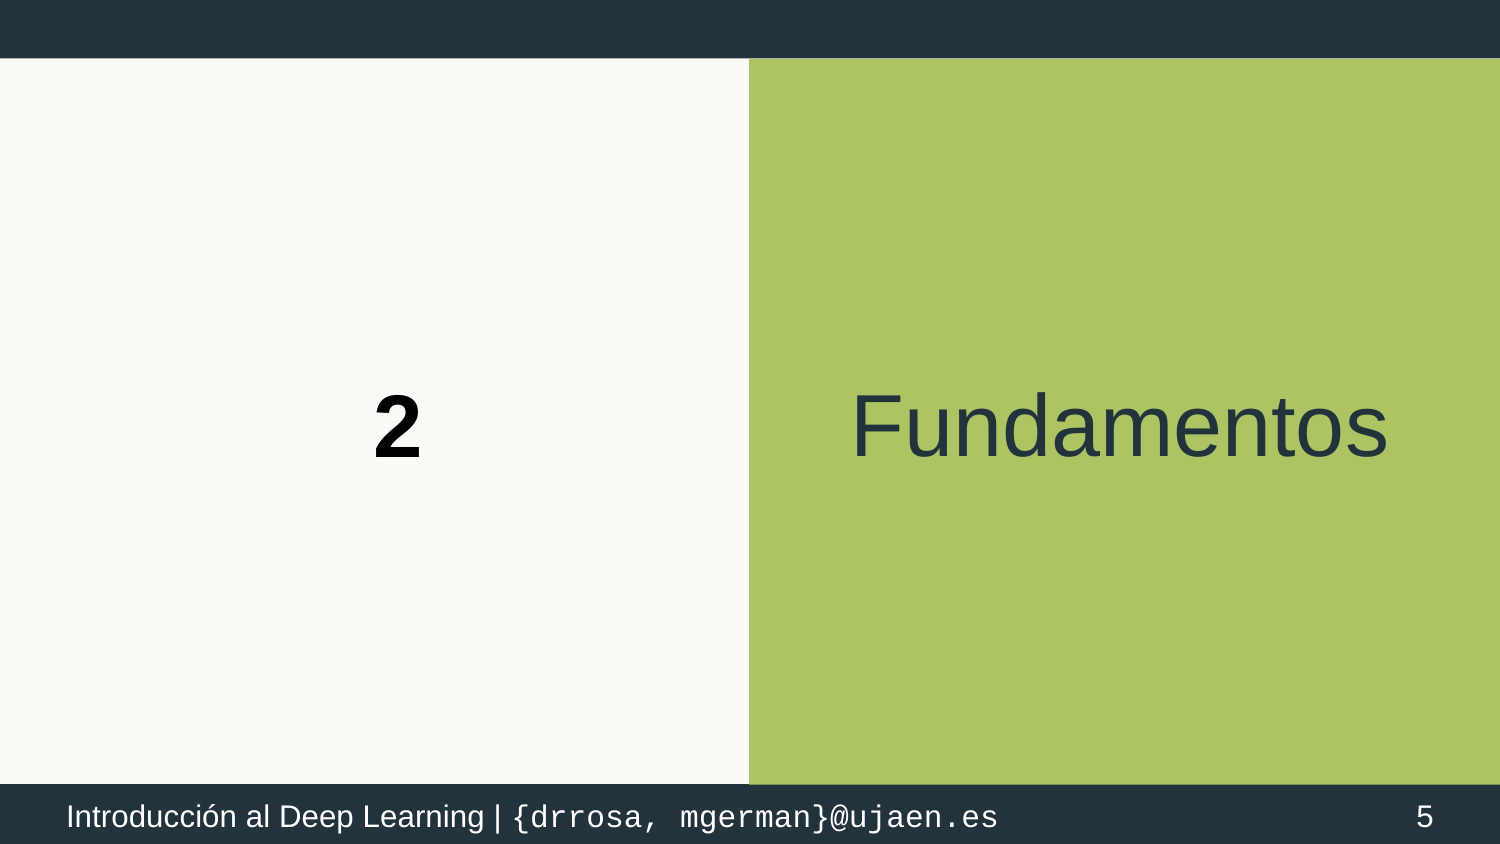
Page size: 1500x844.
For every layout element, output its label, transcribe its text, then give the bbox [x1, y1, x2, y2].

slide_number ‹#› [1358, 782, 1449, 844]
title 2 [48, 352, 749, 491]
title Fundamentos [826, 353, 1414, 492]
